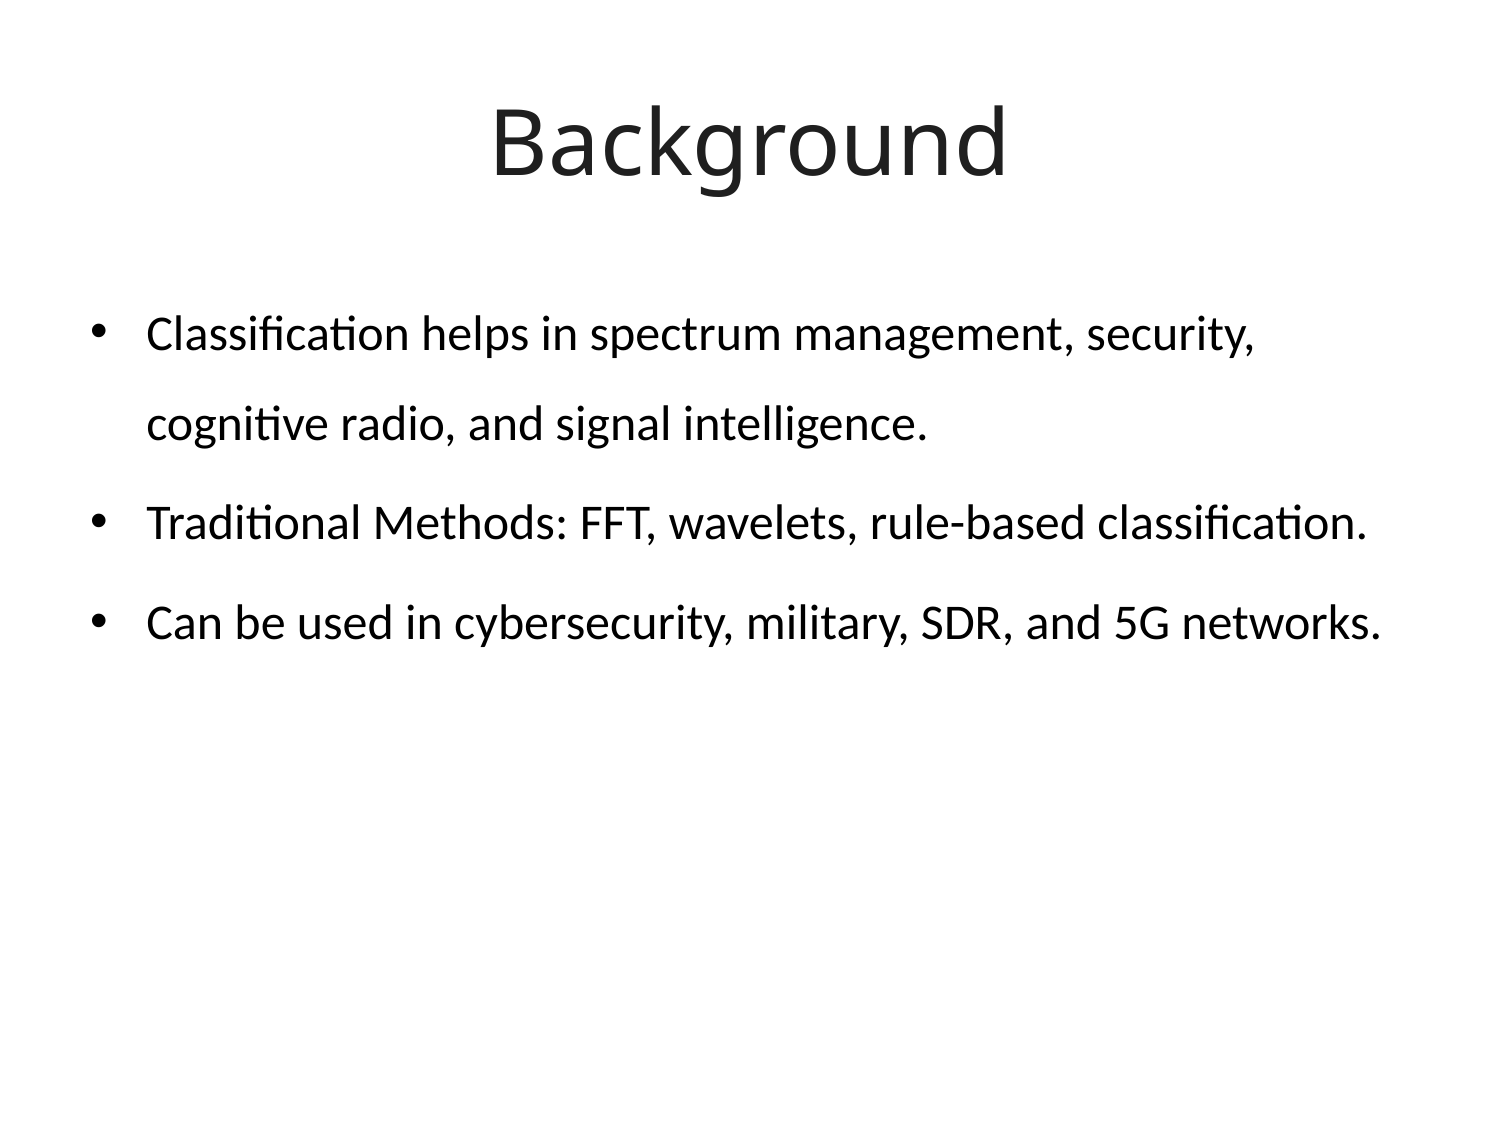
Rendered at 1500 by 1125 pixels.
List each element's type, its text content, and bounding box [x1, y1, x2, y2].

title Background [75, 45, 1425, 233]
list Classification helps in spectrum management, security, cognitive radio, and signal intelligence. Traditional Methods: FFT, wavelets, rule-based classification. Can be used in cybersecurity, military, SDR, and 5G networks. [75, 262, 1425, 1005]
